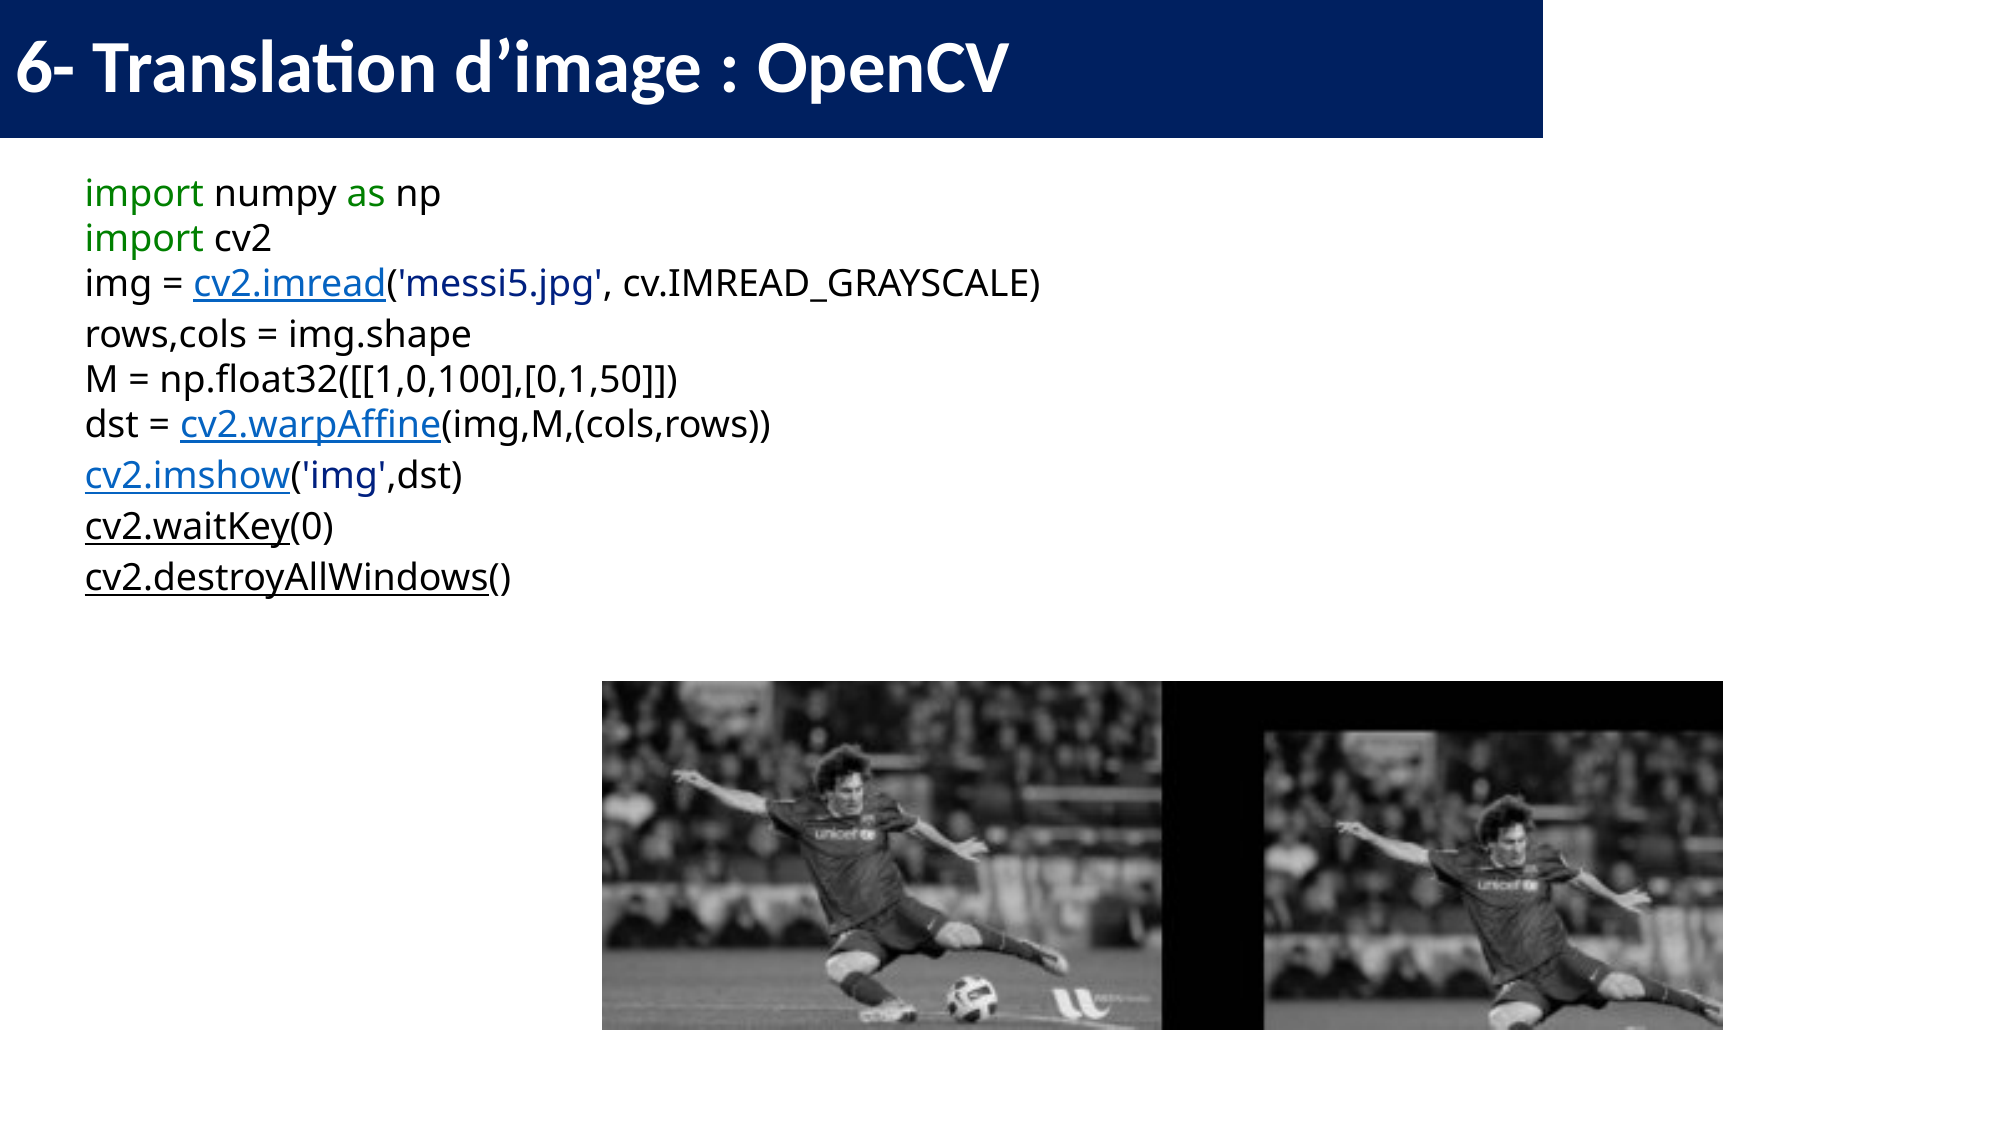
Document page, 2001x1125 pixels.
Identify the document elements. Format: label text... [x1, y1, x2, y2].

picture [602, 681, 1723, 1031]
text_box 6- Translation d’image : OpenCV [0, 0, 1543, 138]
text_box import numpy as np import cv2 img = cv2.imread('messi5.jpg', cv.IMREAD_GRAYSCALE) rows,cols = img.shape M = np.float32([[1,0,100],[0,1,50]]) dst = cv2.warpAffine(img,M,(cols,rows)) cv2.imshow('img',dst) cv2.waitKey(0) cv2.destroyAllWindows() [69, 161, 1136, 612]
